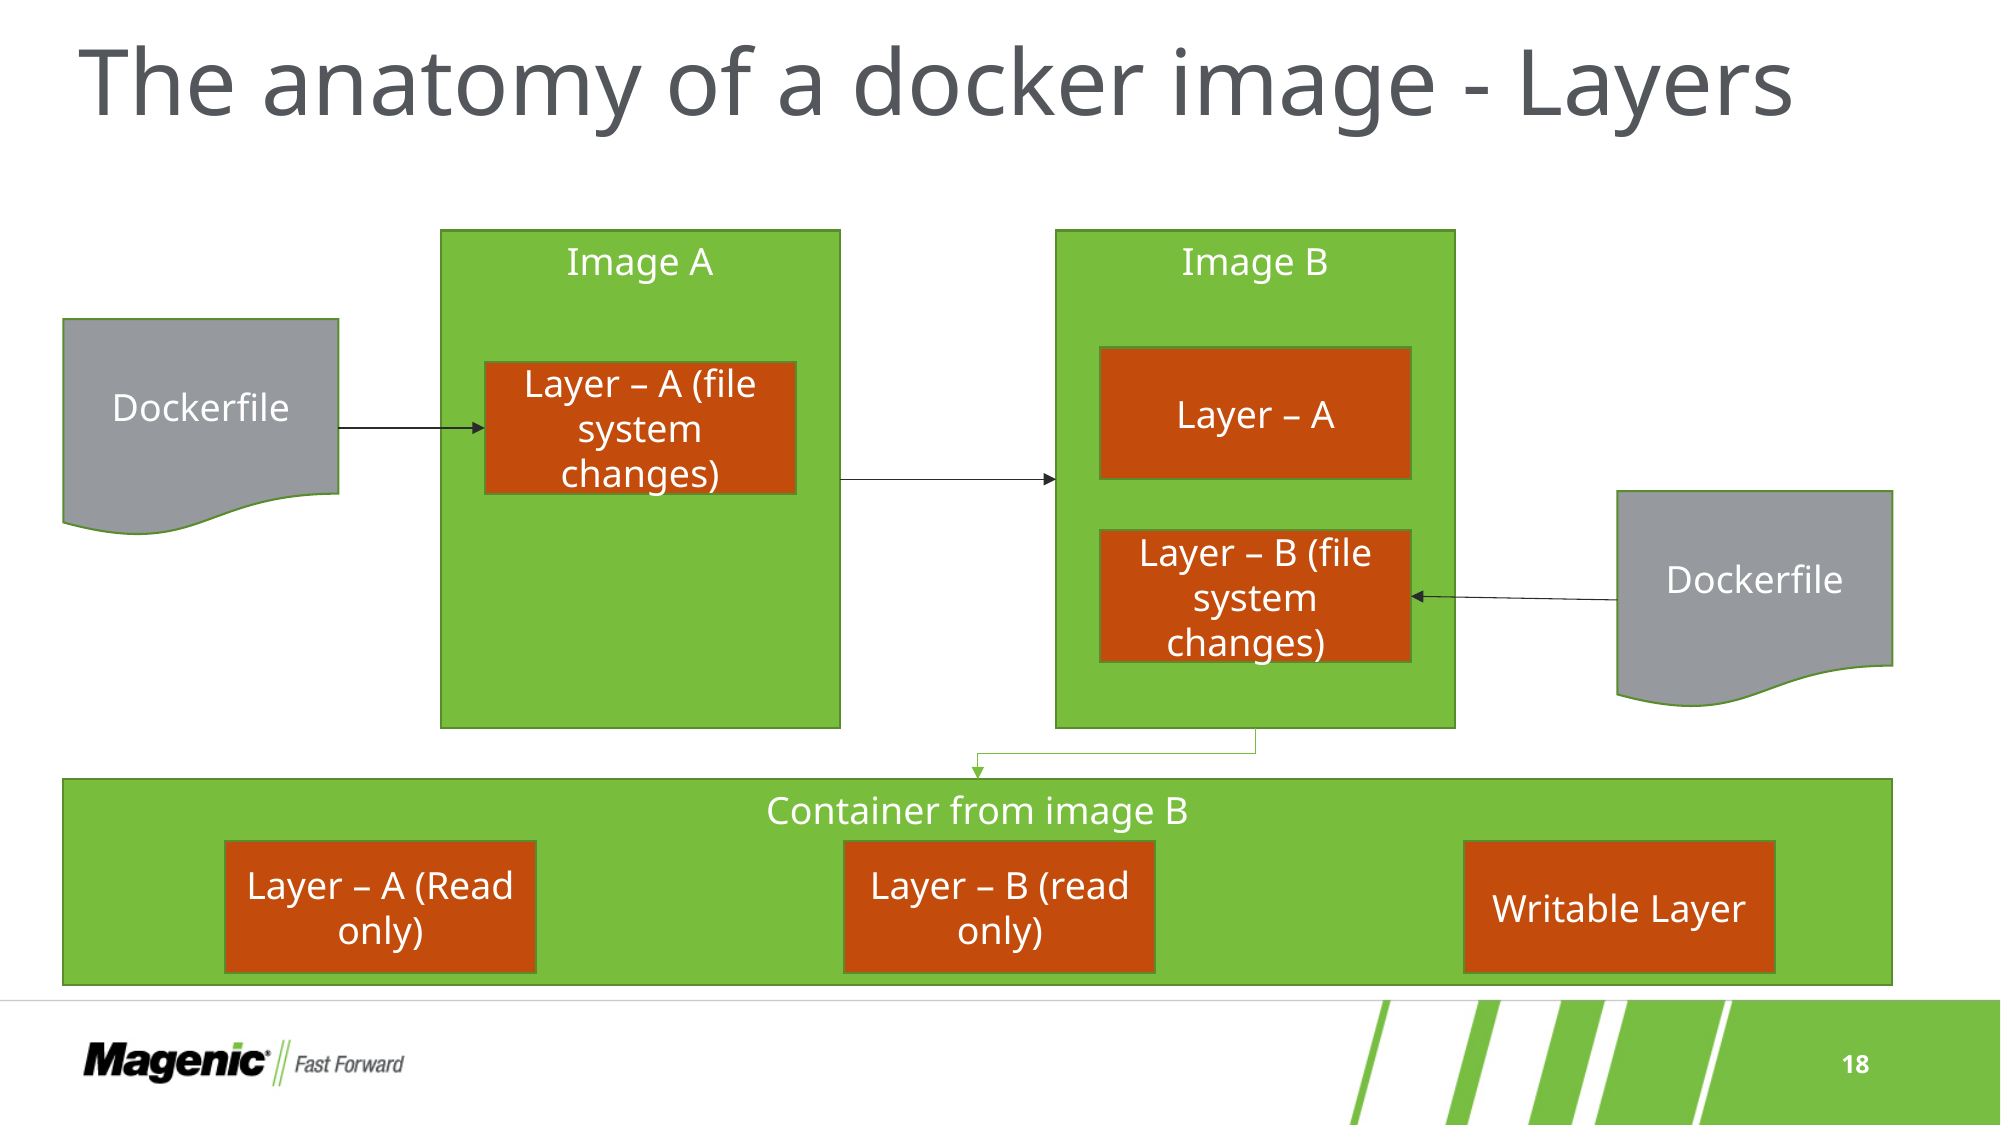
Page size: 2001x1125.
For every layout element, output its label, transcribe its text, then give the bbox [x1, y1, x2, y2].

text_box Layer – B (read only) [843, 840, 1156, 974]
text_box Dockerfile [1616, 490, 1894, 708]
text_box Dockerfile [62, 318, 340, 536]
picture [0, 0, 2001, 1125]
text_box Writable Layer [1463, 840, 1776, 974]
text_box Layer – A (Read only) [224, 840, 537, 974]
text_box Layer – B (file system changes) [1099, 529, 1412, 663]
text_box Image B [1055, 229, 1456, 729]
text_box Container from image B [62, 778, 1893, 986]
text_box Image A [440, 229, 841, 729]
text_box Layer – A (file system changes) [484, 361, 797, 495]
title The anatomy of a docker image - Layers [63, 41, 1938, 131]
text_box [1091, 614, 1143, 893]
text_box Layer – A [1099, 346, 1412, 480]
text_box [1410, 596, 1618, 600]
